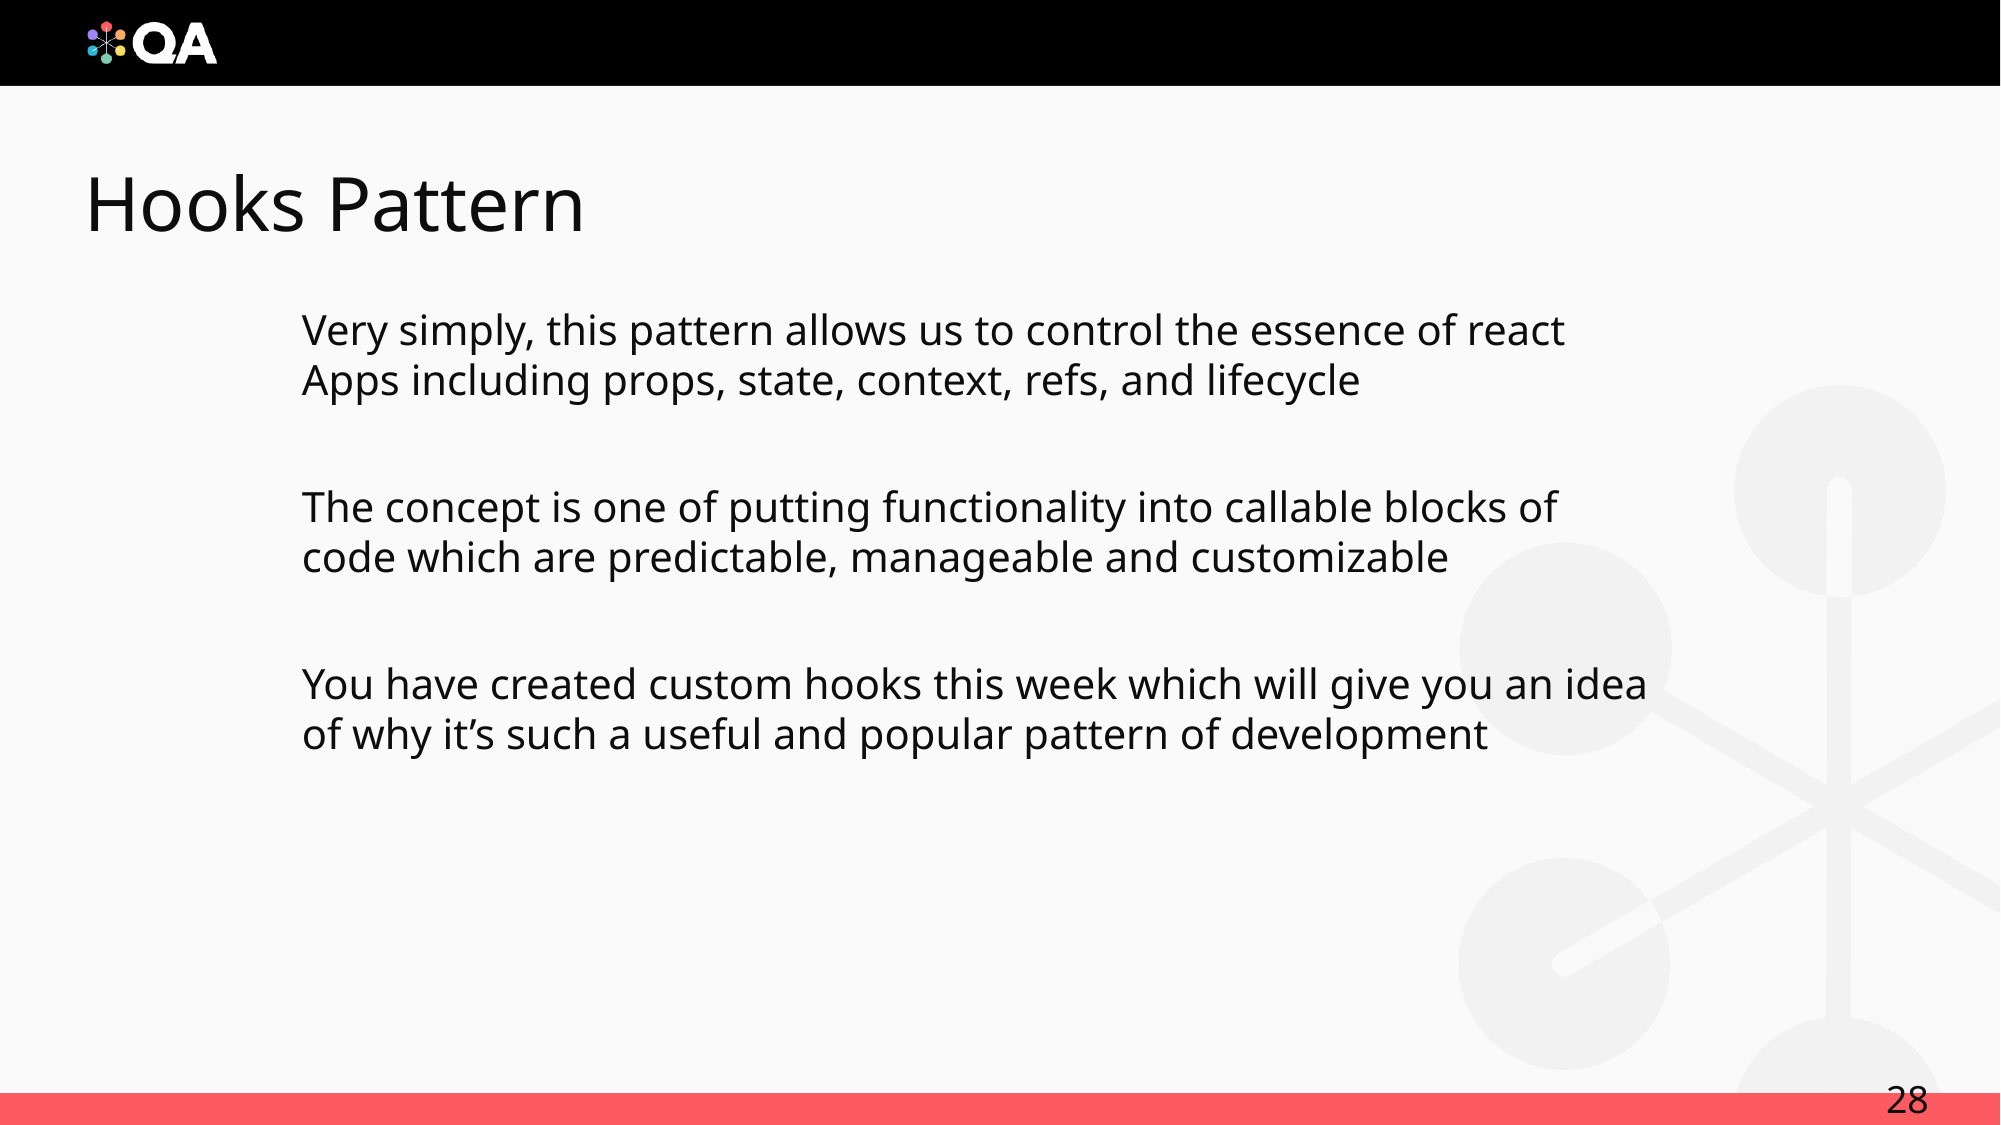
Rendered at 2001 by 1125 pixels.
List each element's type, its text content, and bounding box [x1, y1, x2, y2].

slide_number 28 [1871, 1068, 2000, 1098]
picture [0, 0, 2001, 1125]
text_box Very simply, this pattern allows us to control the essence of react Apps including props, state, context, refs, and lifecycle The concept is one of putting functionality into callable blocks of code which are predictable, manageable and customizable You have created custom hooks this week which will give you an idea of why it’s such a useful and popular pattern of development [301, 303, 1652, 660]
title Hooks Pattern [84, 159, 1916, 278]
